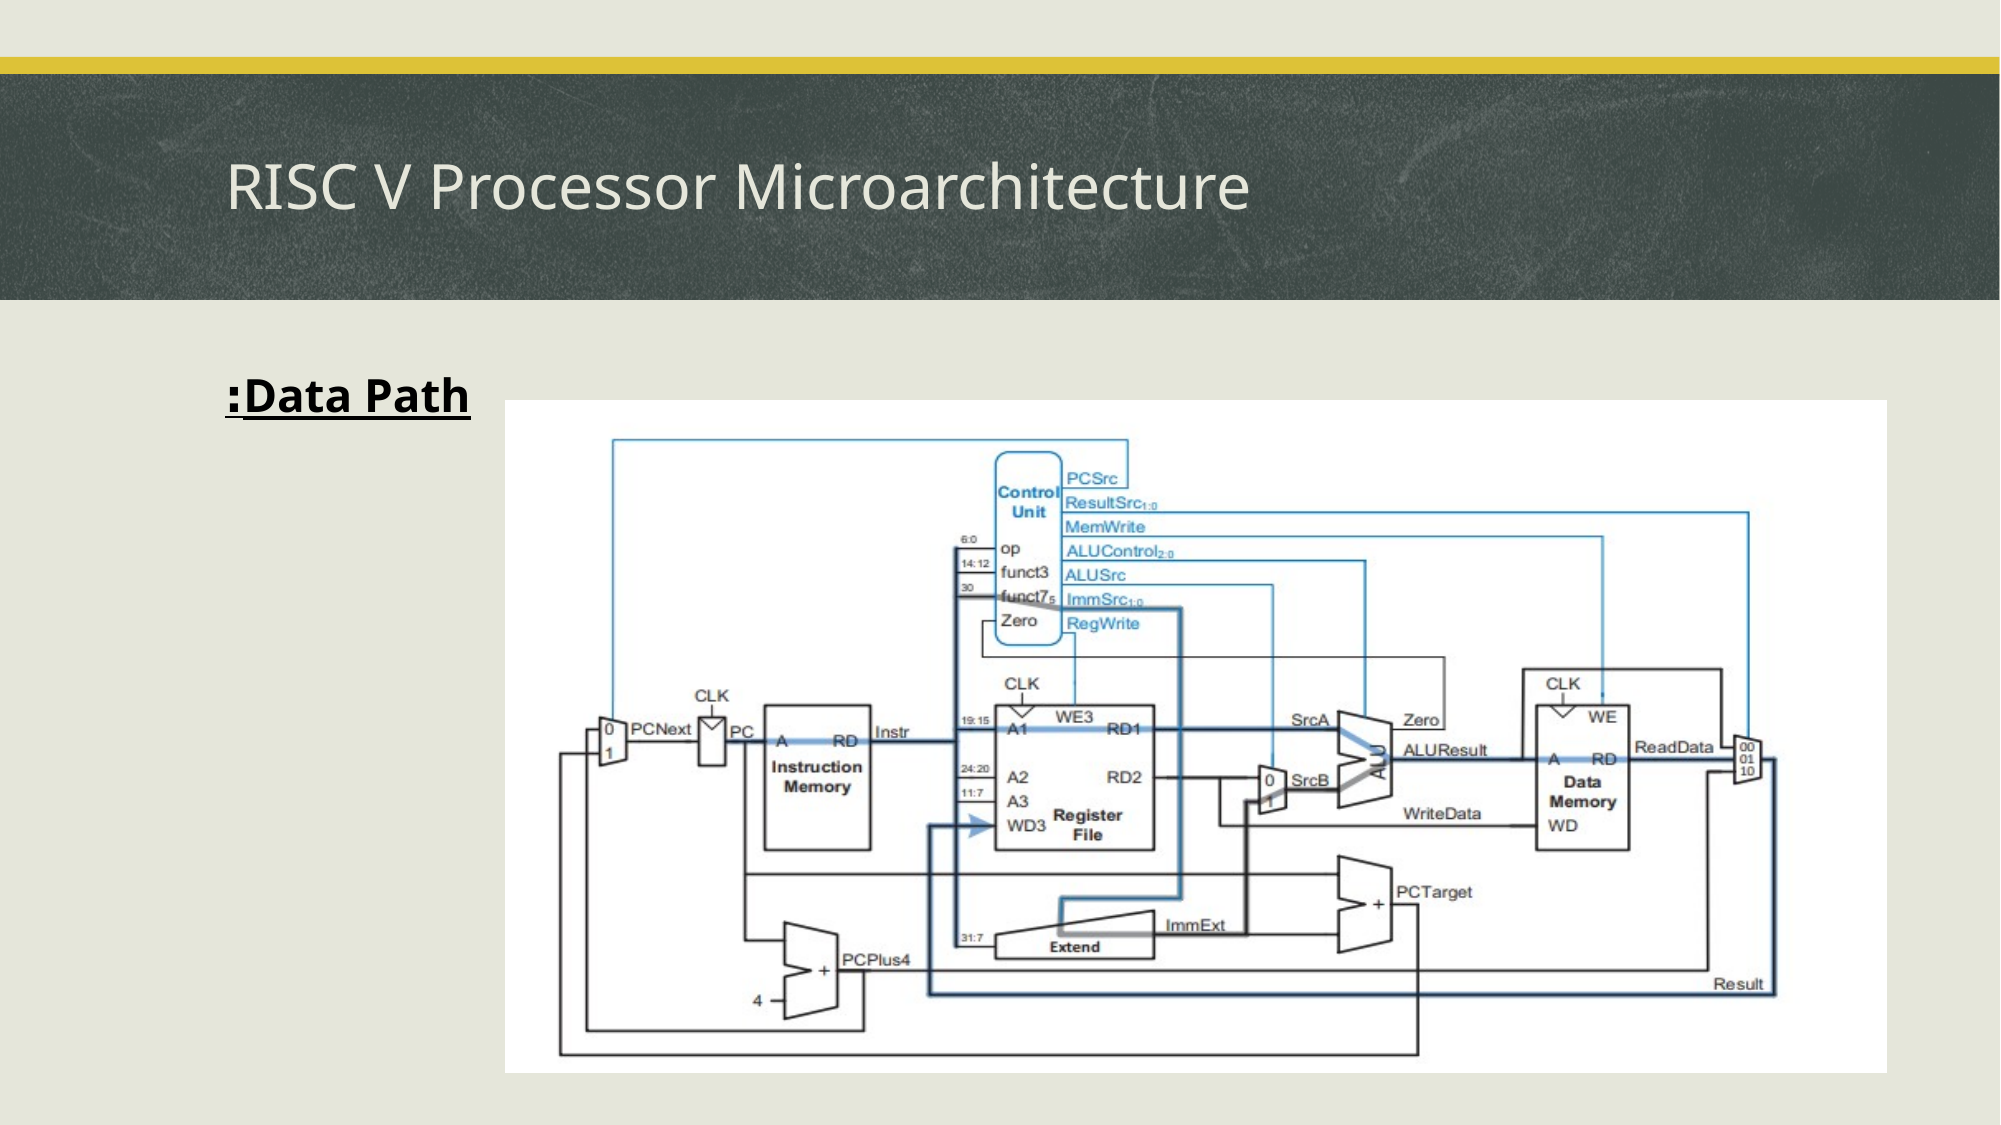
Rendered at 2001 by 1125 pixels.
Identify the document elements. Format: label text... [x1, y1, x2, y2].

picture [0, 74, 2000, 300]
title RISC V Processor Microarchitecture [210, 76, 1790, 300]
picture [505, 400, 1887, 1073]
list Data Path: [210, 359, 1790, 1014]
